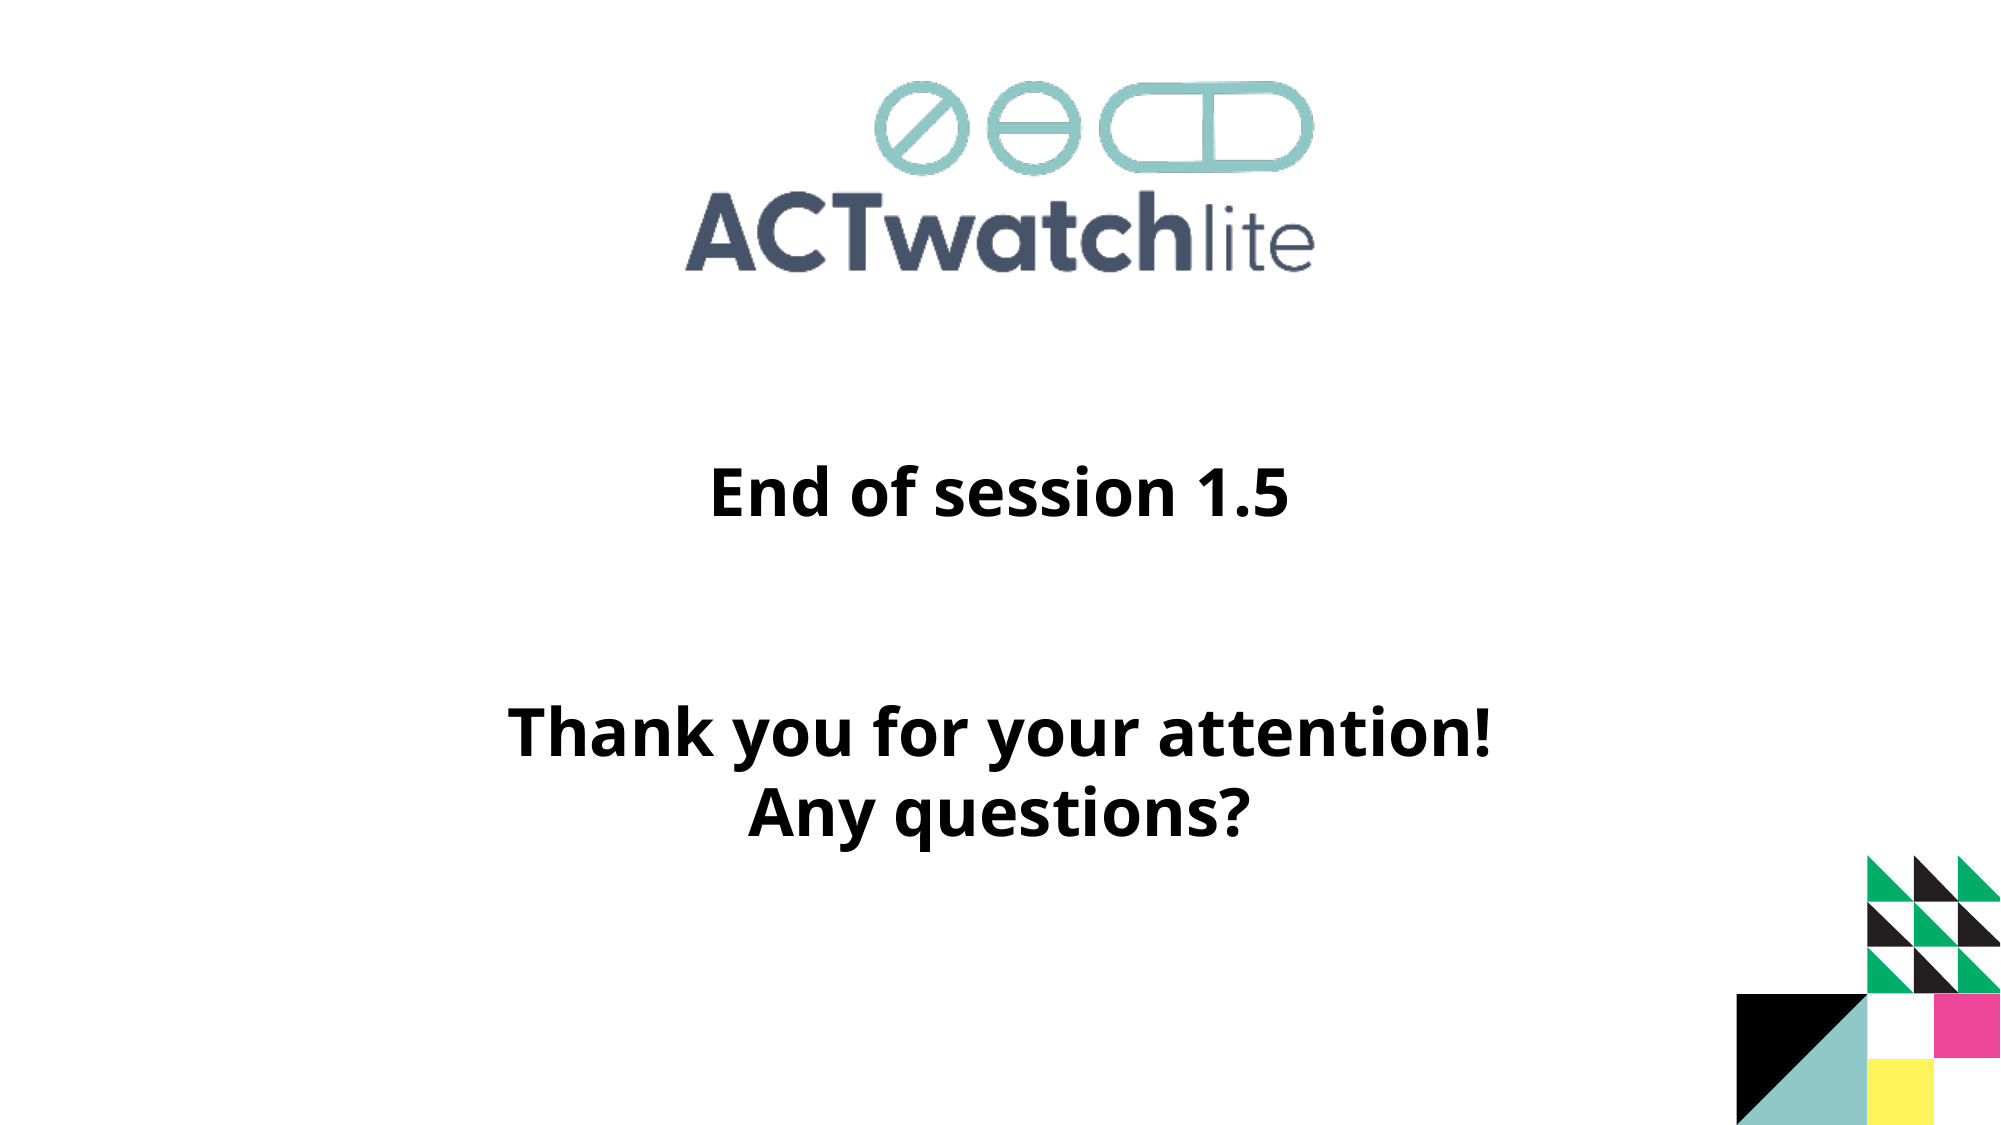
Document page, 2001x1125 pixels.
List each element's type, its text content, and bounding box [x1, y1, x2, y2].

picture [684, 77, 1316, 277]
text_box End of session 1.5 Thank you for your attention! Any questions? [312, 442, 1688, 683]
